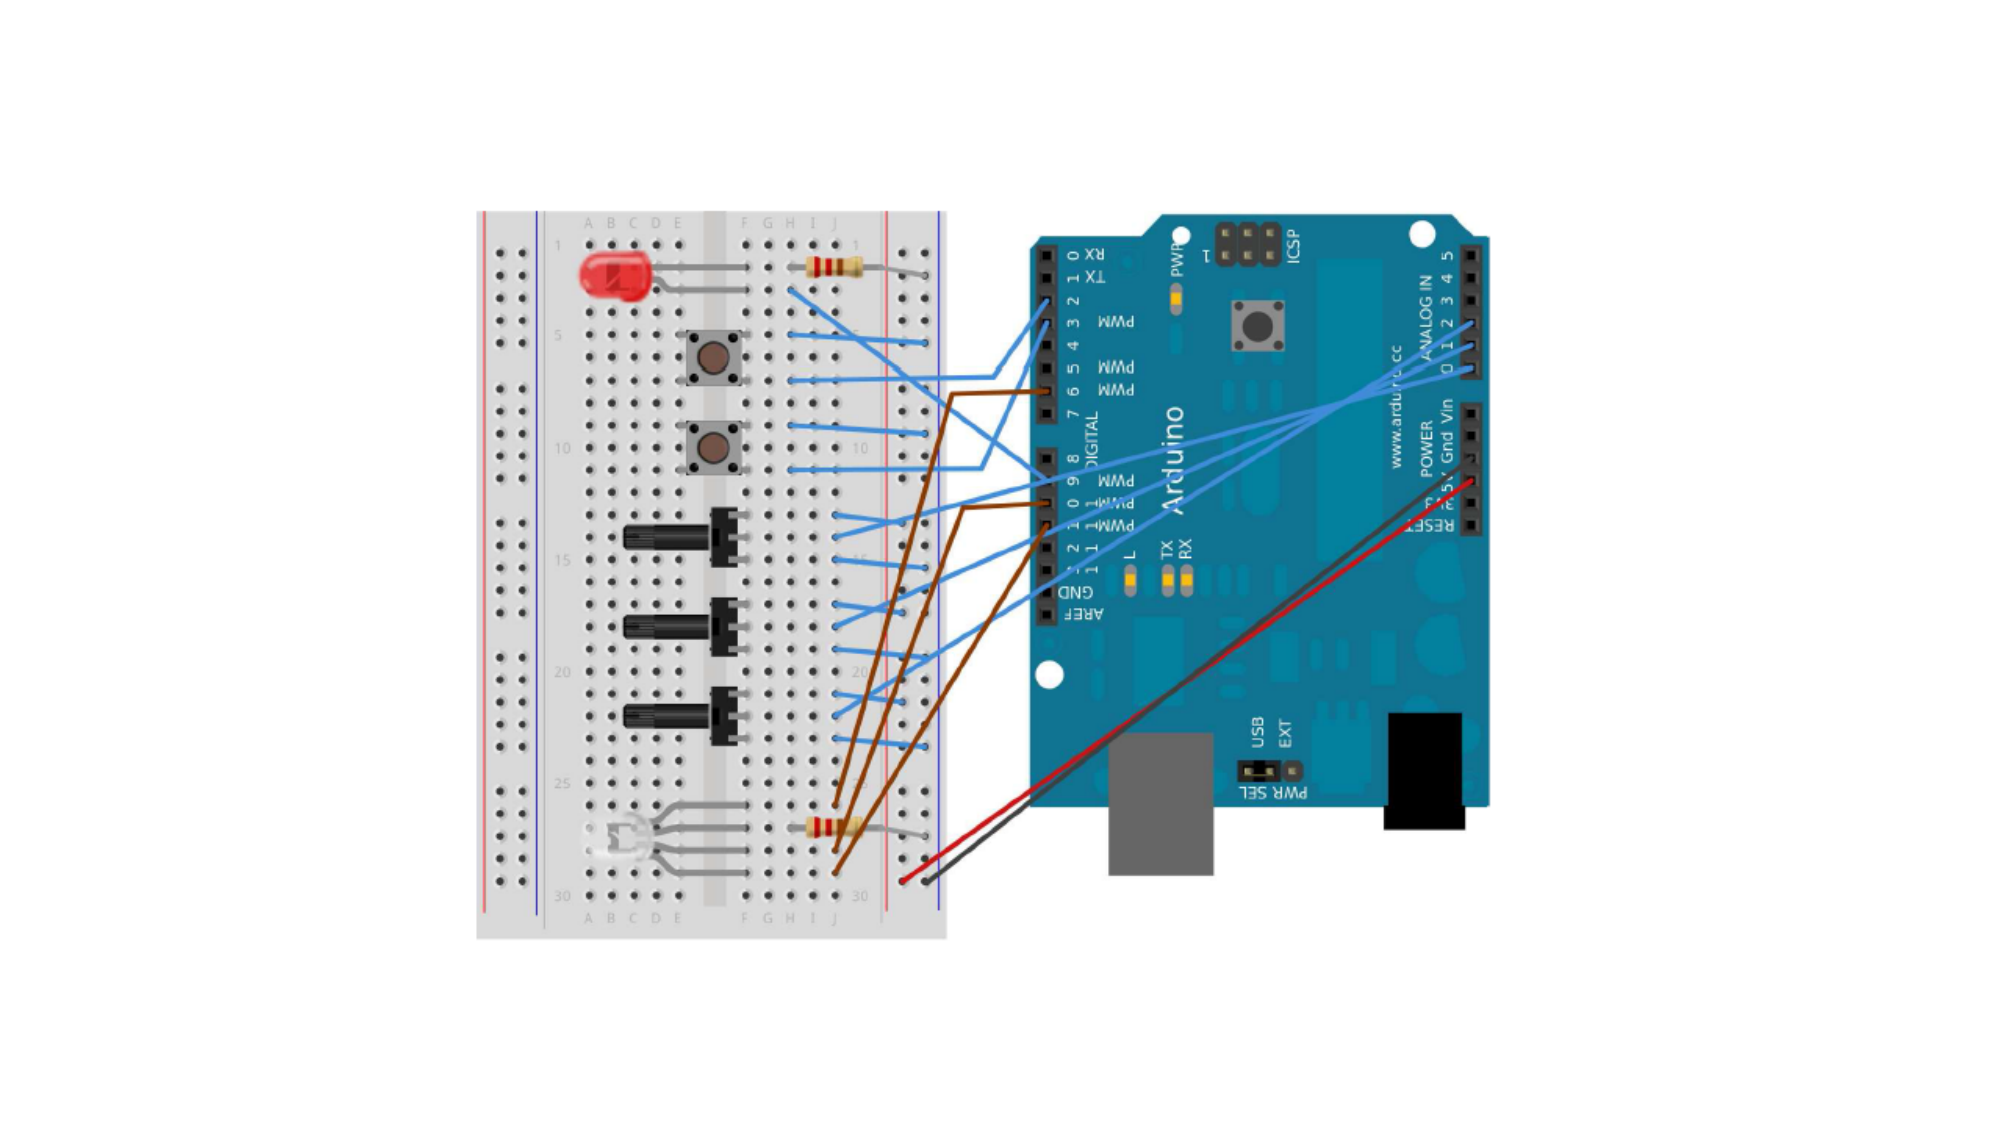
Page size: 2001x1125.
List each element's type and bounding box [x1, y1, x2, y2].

picture [397, 169, 1603, 956]
